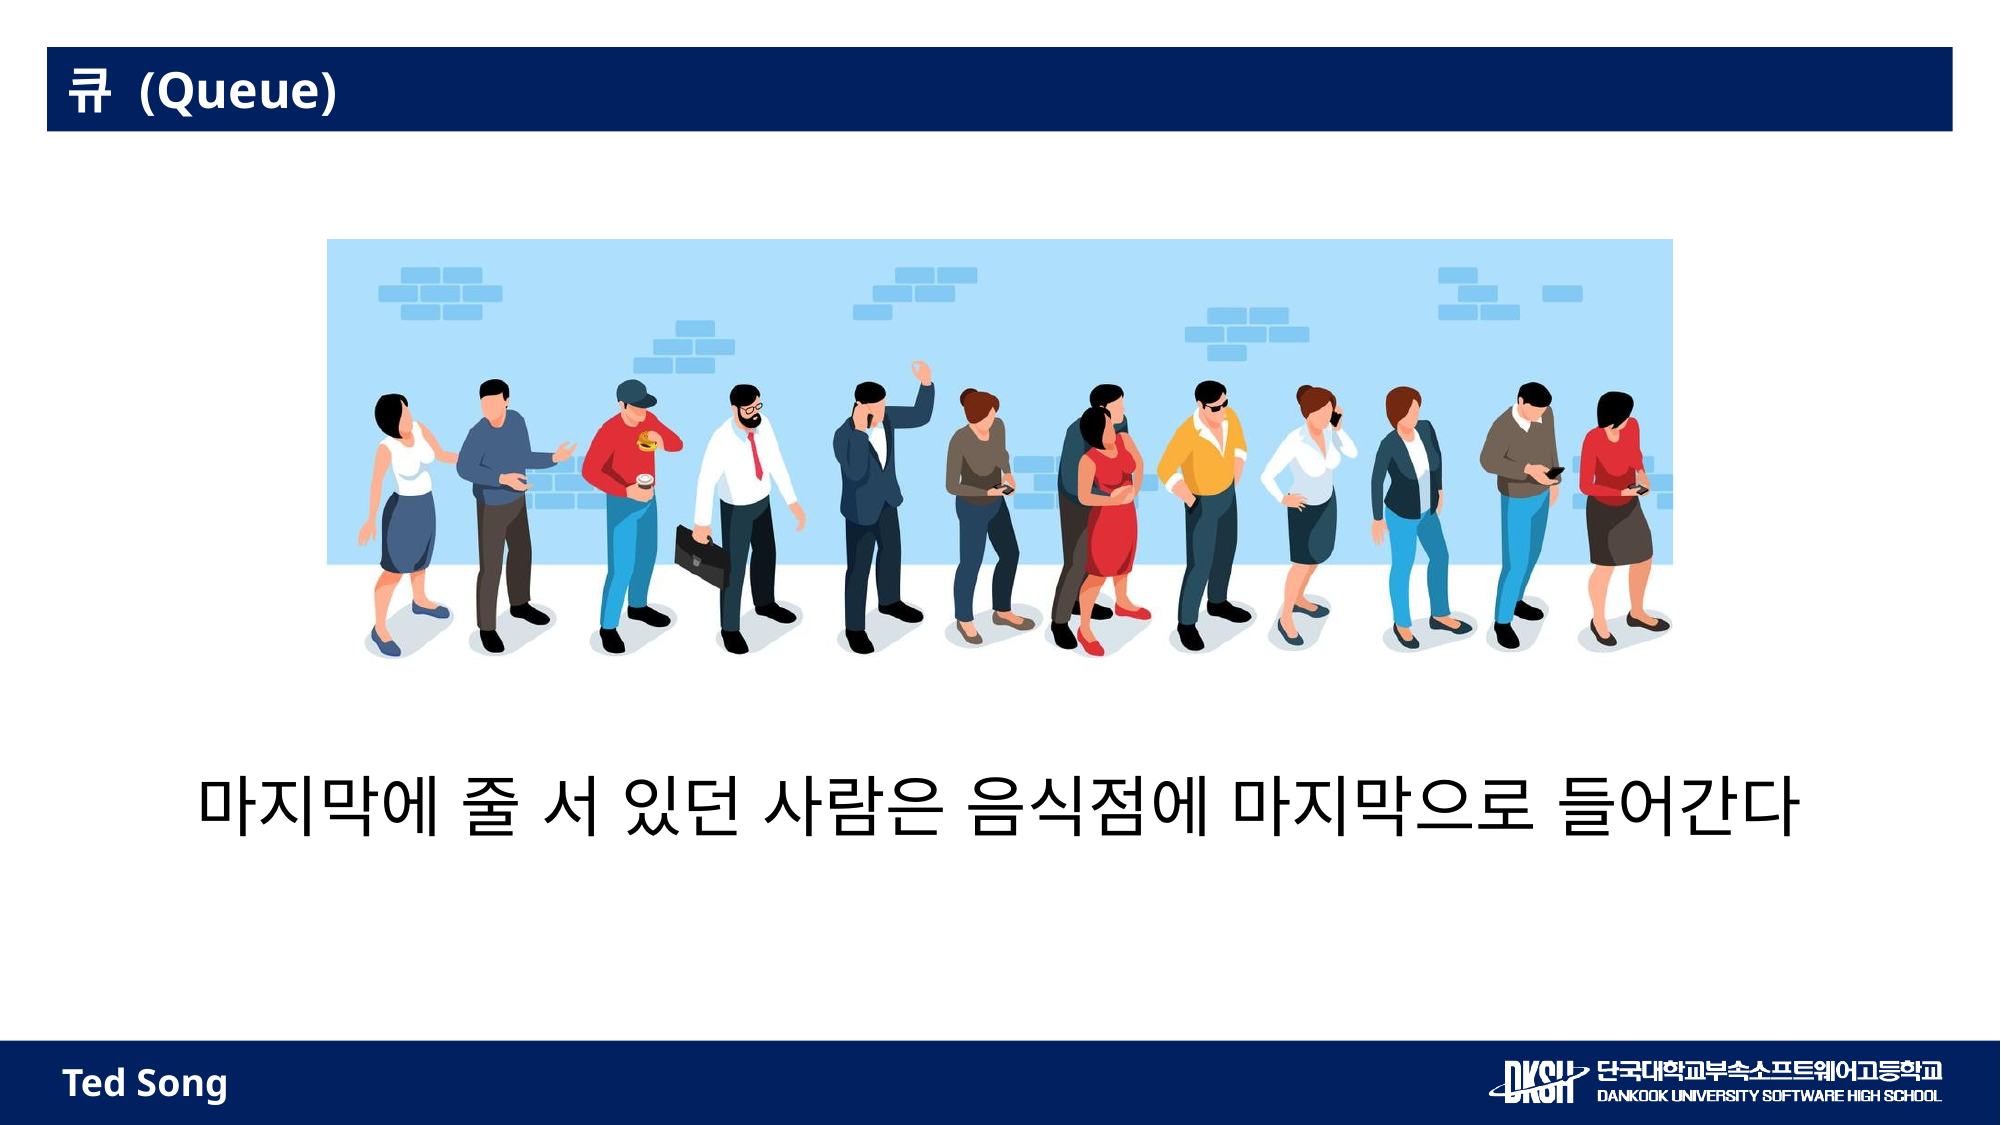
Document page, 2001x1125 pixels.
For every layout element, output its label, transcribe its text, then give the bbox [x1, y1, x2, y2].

text_box [46, 46, 1954, 132]
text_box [0, 1040, 2000, 1125]
picture [326, 239, 1674, 753]
text_box 마지막에 줄 서 있던 사람은 음식점에 마지막으로 들어간다 [181, 757, 1819, 852]
text_box 큐 (Queue) [52, 51, 353, 127]
